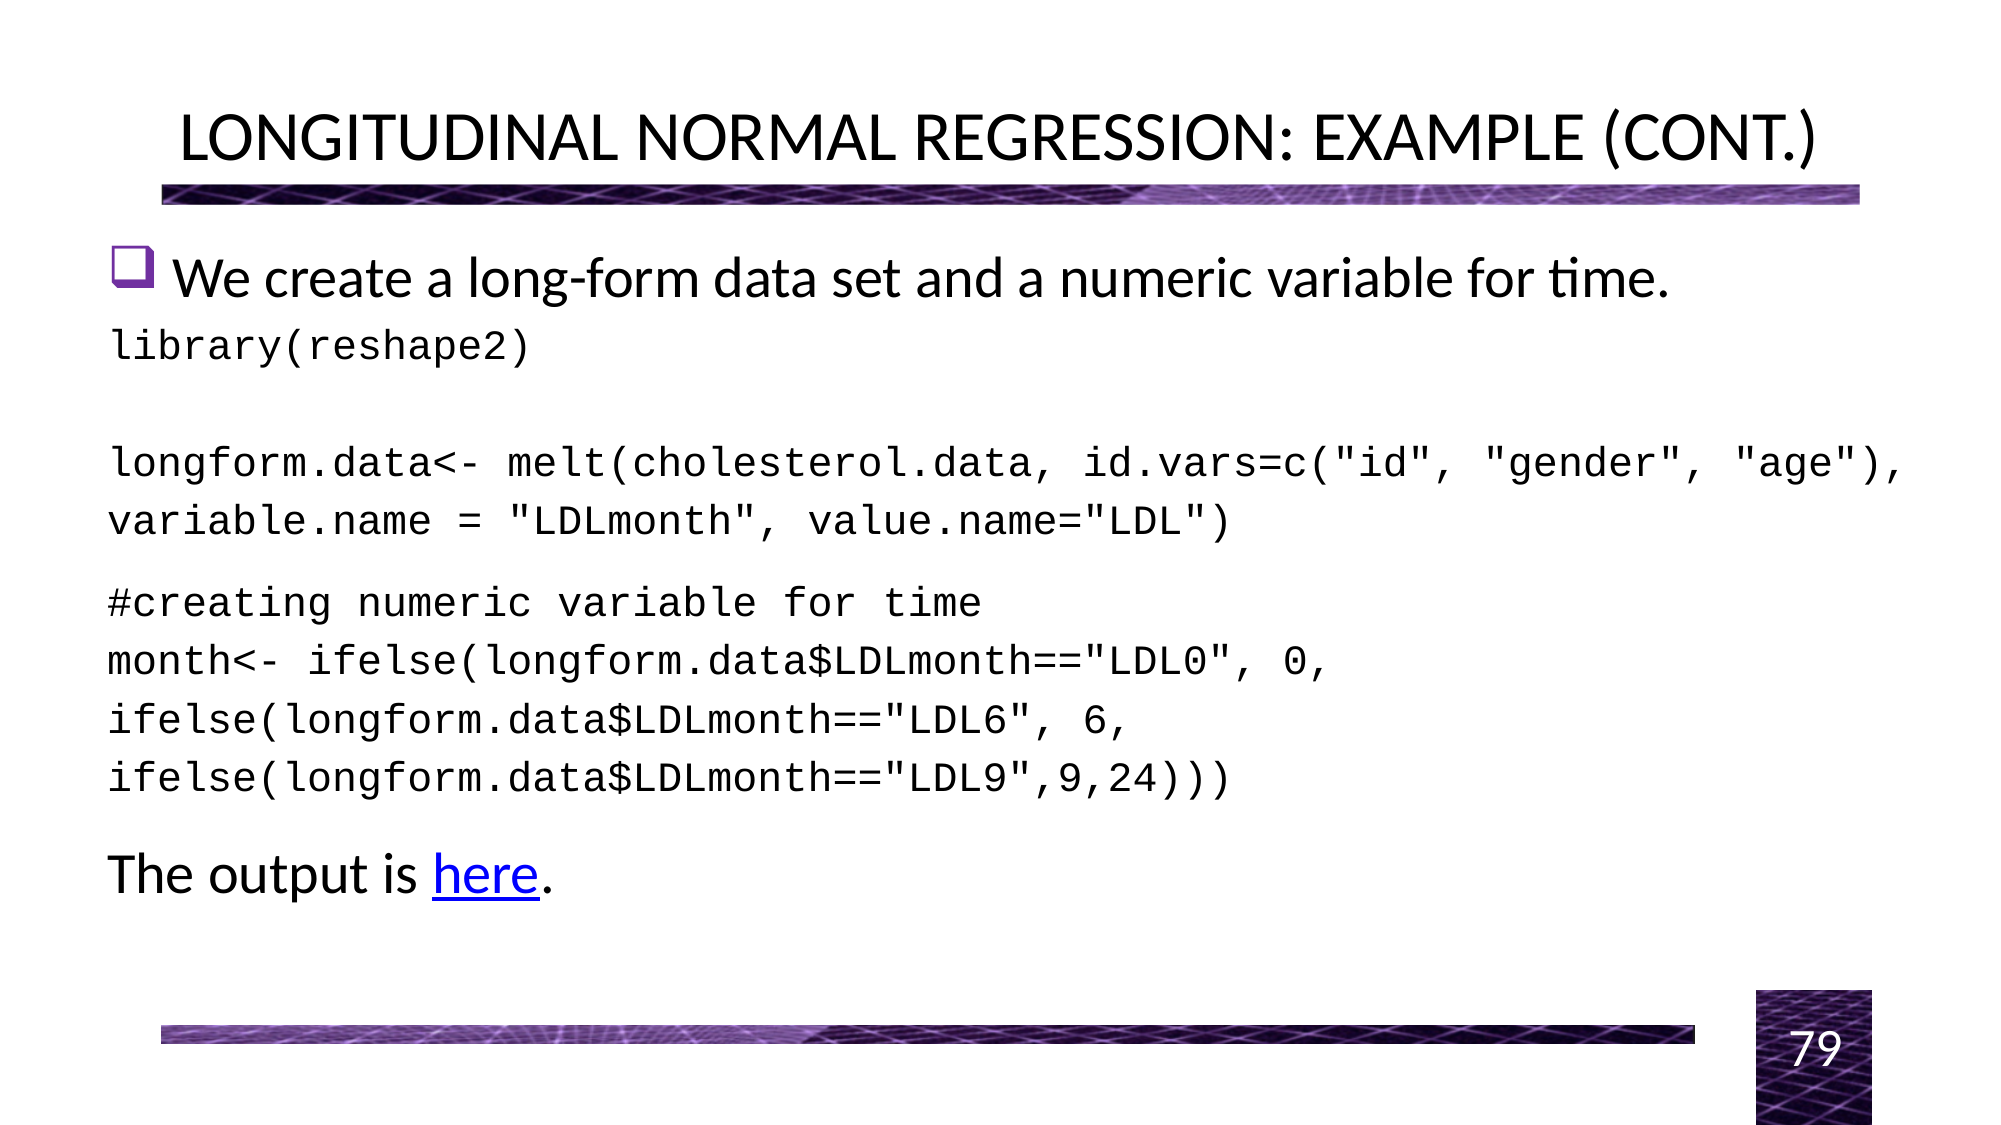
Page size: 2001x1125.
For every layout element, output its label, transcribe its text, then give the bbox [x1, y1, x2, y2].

picture [1756, 990, 1872, 1125]
text_box LONGITUDINAL NORMAL REGRESSION: EXAMPLE (CONT.) [136, 66, 1864, 199]
picture [161, 184, 1860, 205]
picture [161, 1025, 1695, 1044]
subtitle We create a long-form data set and a numeric variable for time. library(reshape2) longform.data<- melt(cholesterol.data, id.vars=c("id", "gender", "age"), variable.name = "LDLmonth", value.name="LDL") #creating numeric variable for time month<- ifelse(longform.data$LDLmonth=="LDL0", 0, ifelse(longform.data$LDLmonth=="LDL6", 6, ifelse(longform.data$LDLmonth=="LDL9",9,24))) The output is here. [92, 231, 1979, 1091]
